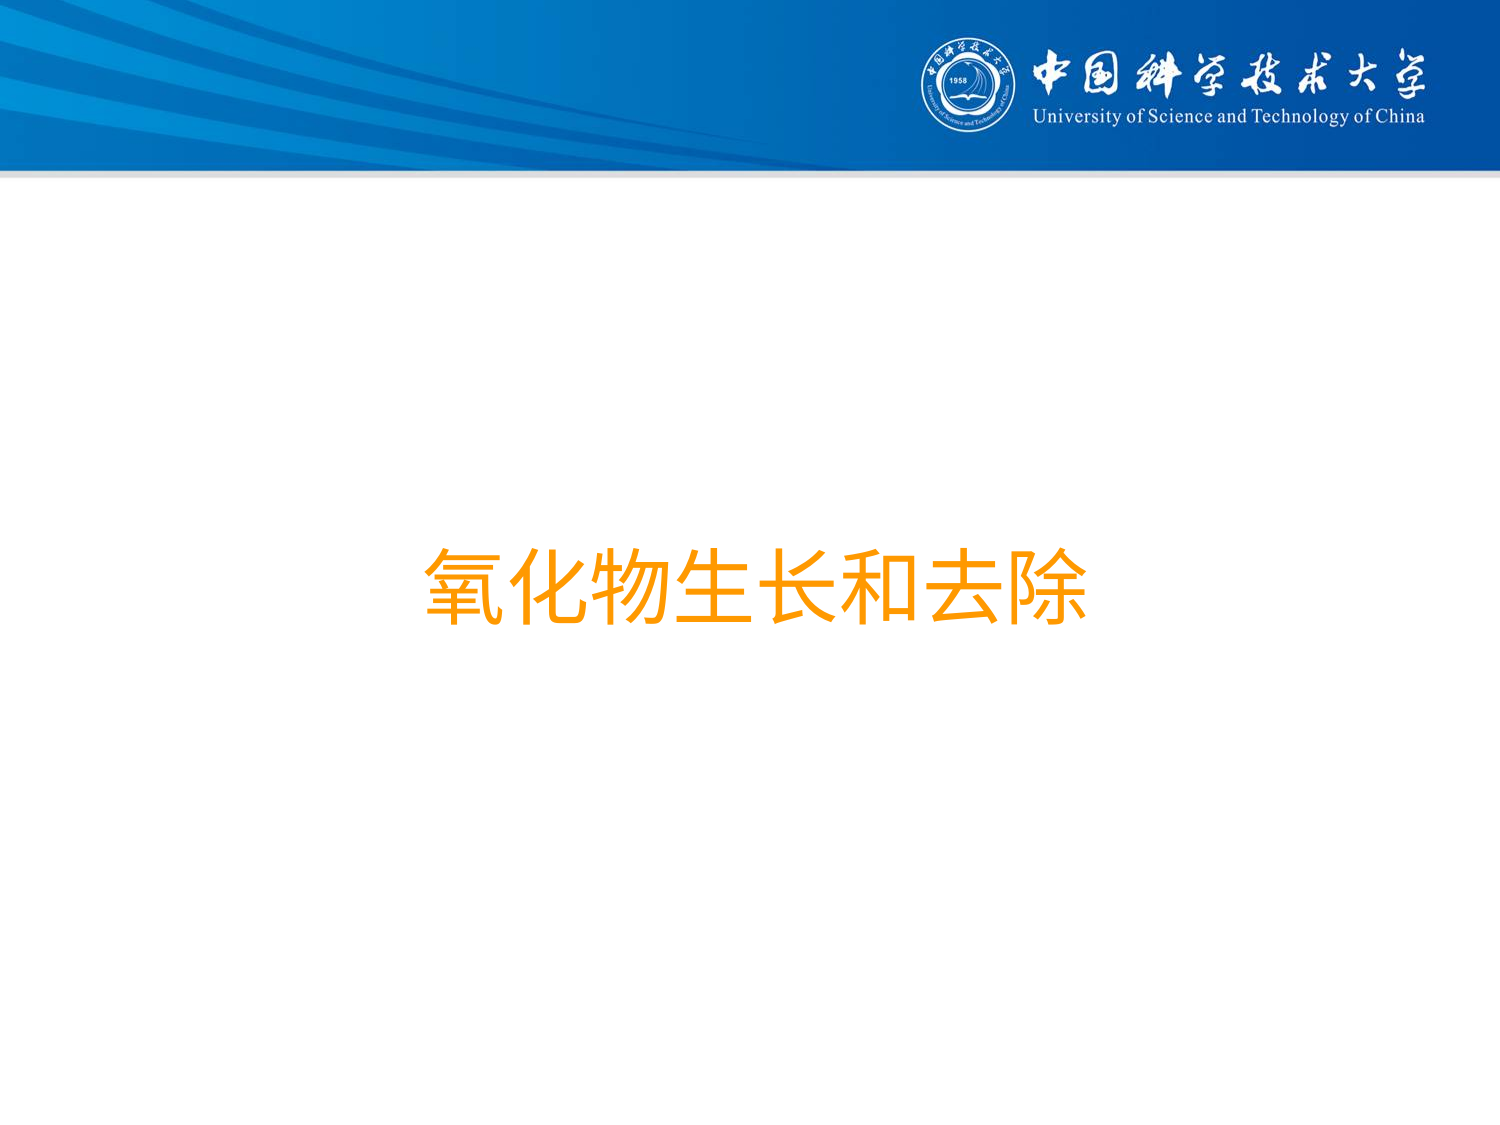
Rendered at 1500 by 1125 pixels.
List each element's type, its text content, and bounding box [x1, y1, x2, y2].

picture [187, 80, 197, 85]
picture [0, 0, 1500, 1125]
title 氧化物生长和去除 [118, 528, 1394, 752]
